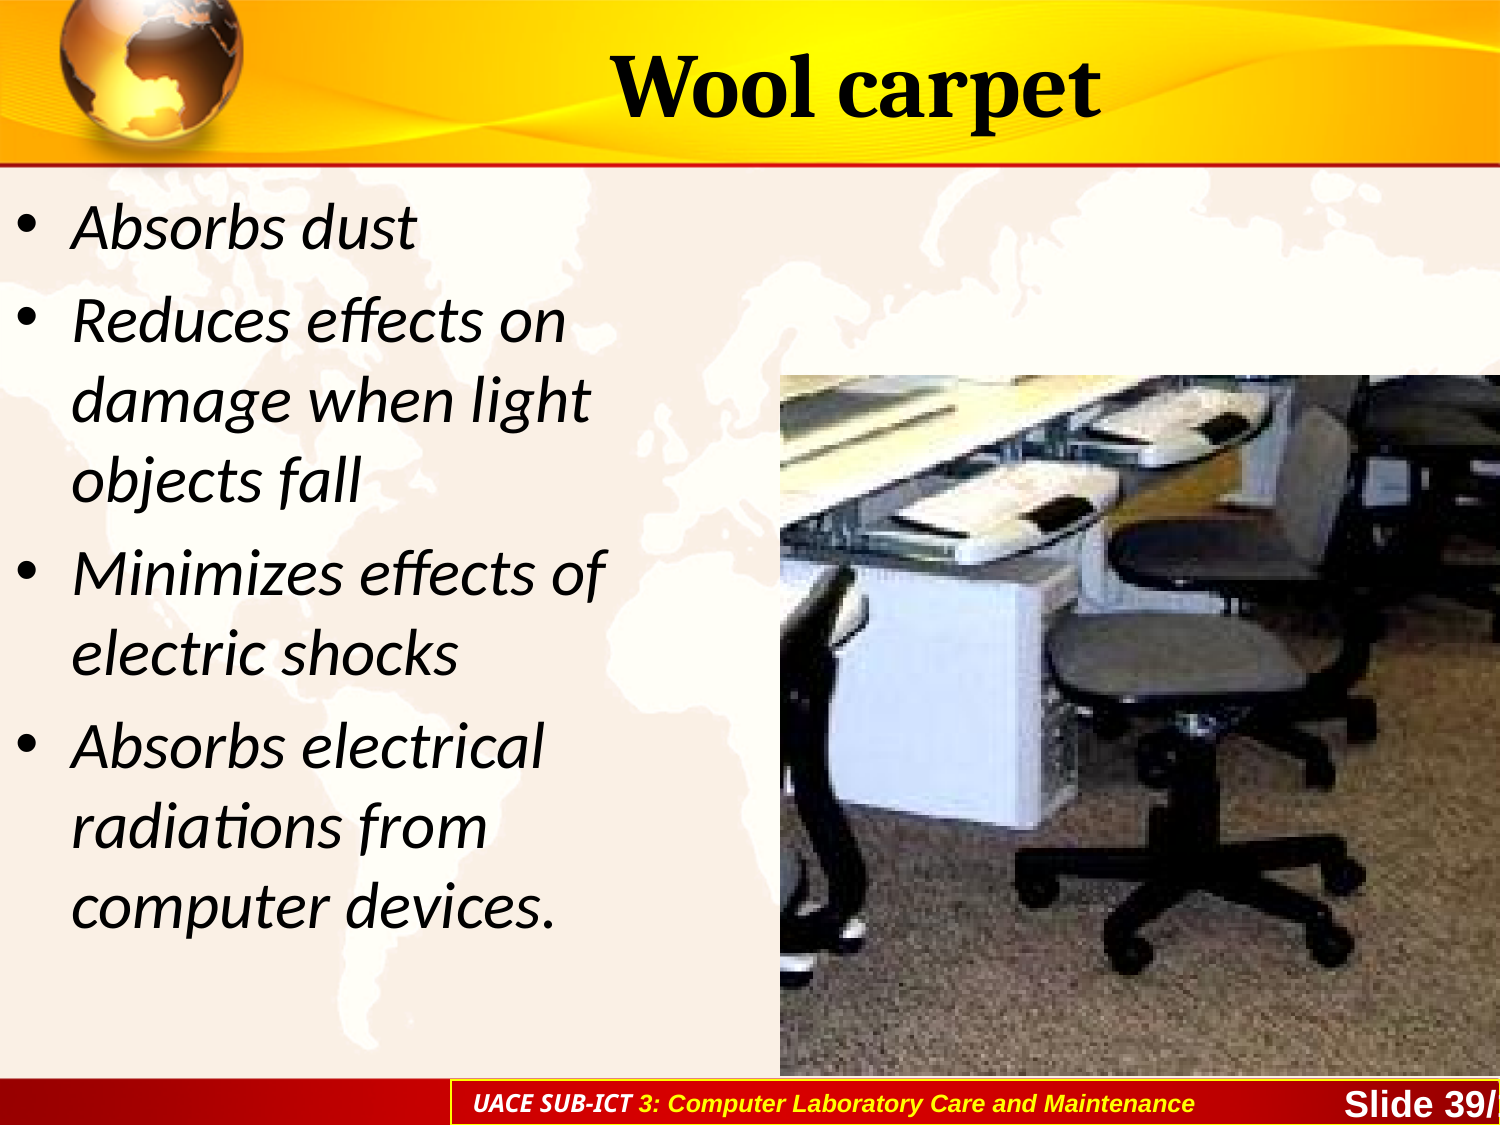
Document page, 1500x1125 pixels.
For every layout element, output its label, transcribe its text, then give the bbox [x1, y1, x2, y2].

picture [452, 1081, 1499, 1124]
title Wool carpet [212, 0, 1500, 163]
picture [0, 1081, 450, 1125]
list Absorbs dust Reduces effects on damage when light objects fall Minimizes effects of electric shocks Absorbs electrical radiations from computer devices. [0, 174, 762, 1081]
picture [0, 0, 1500, 1079]
